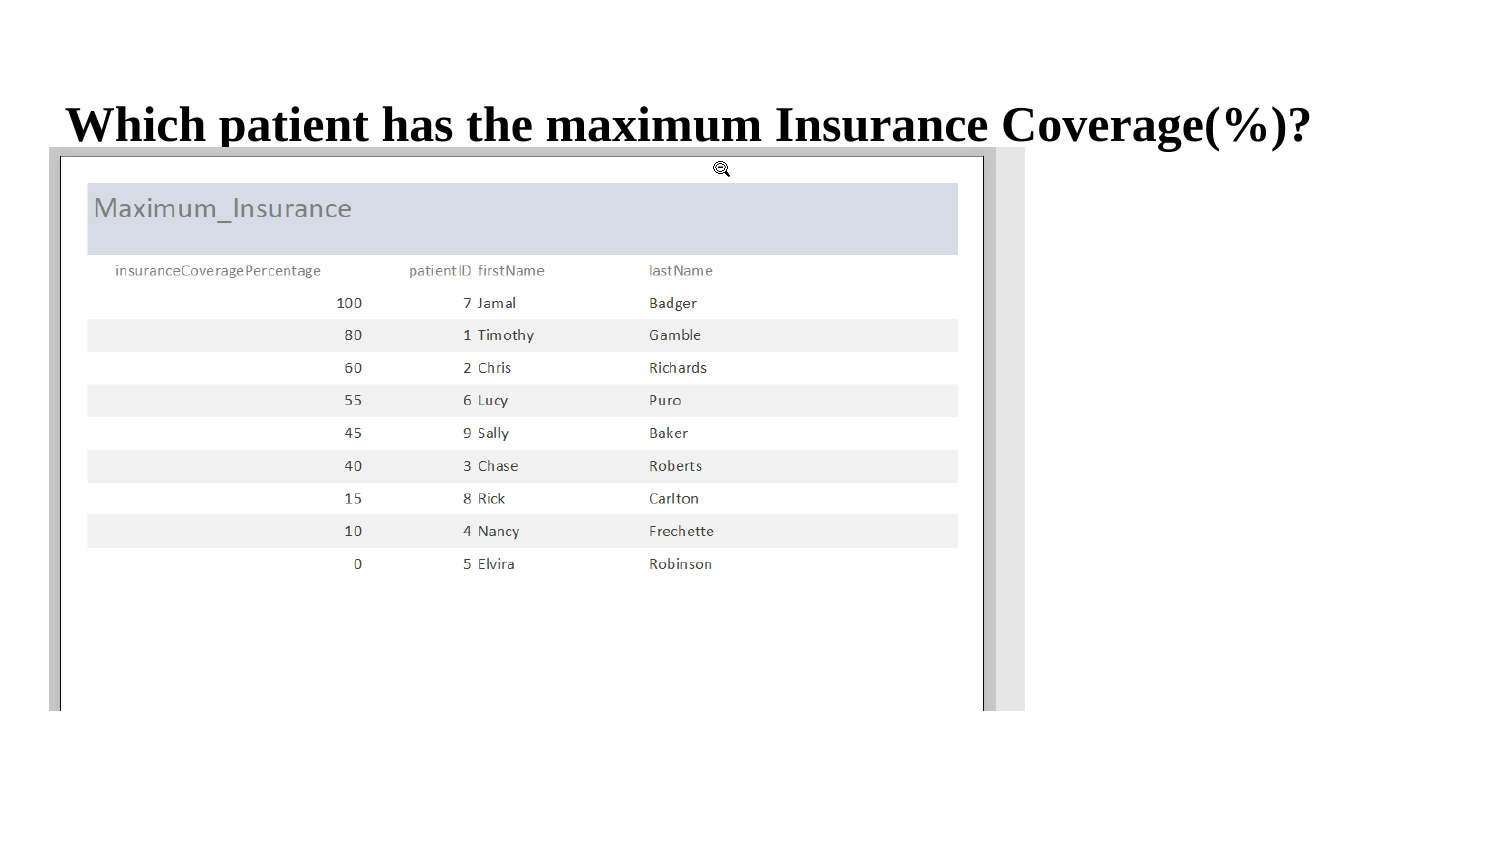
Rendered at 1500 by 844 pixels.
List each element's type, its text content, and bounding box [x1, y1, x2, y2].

picture [49, 147, 1025, 711]
title Which patient has the maximum Insurance Coverage(%)? [49, 67, 1448, 173]
